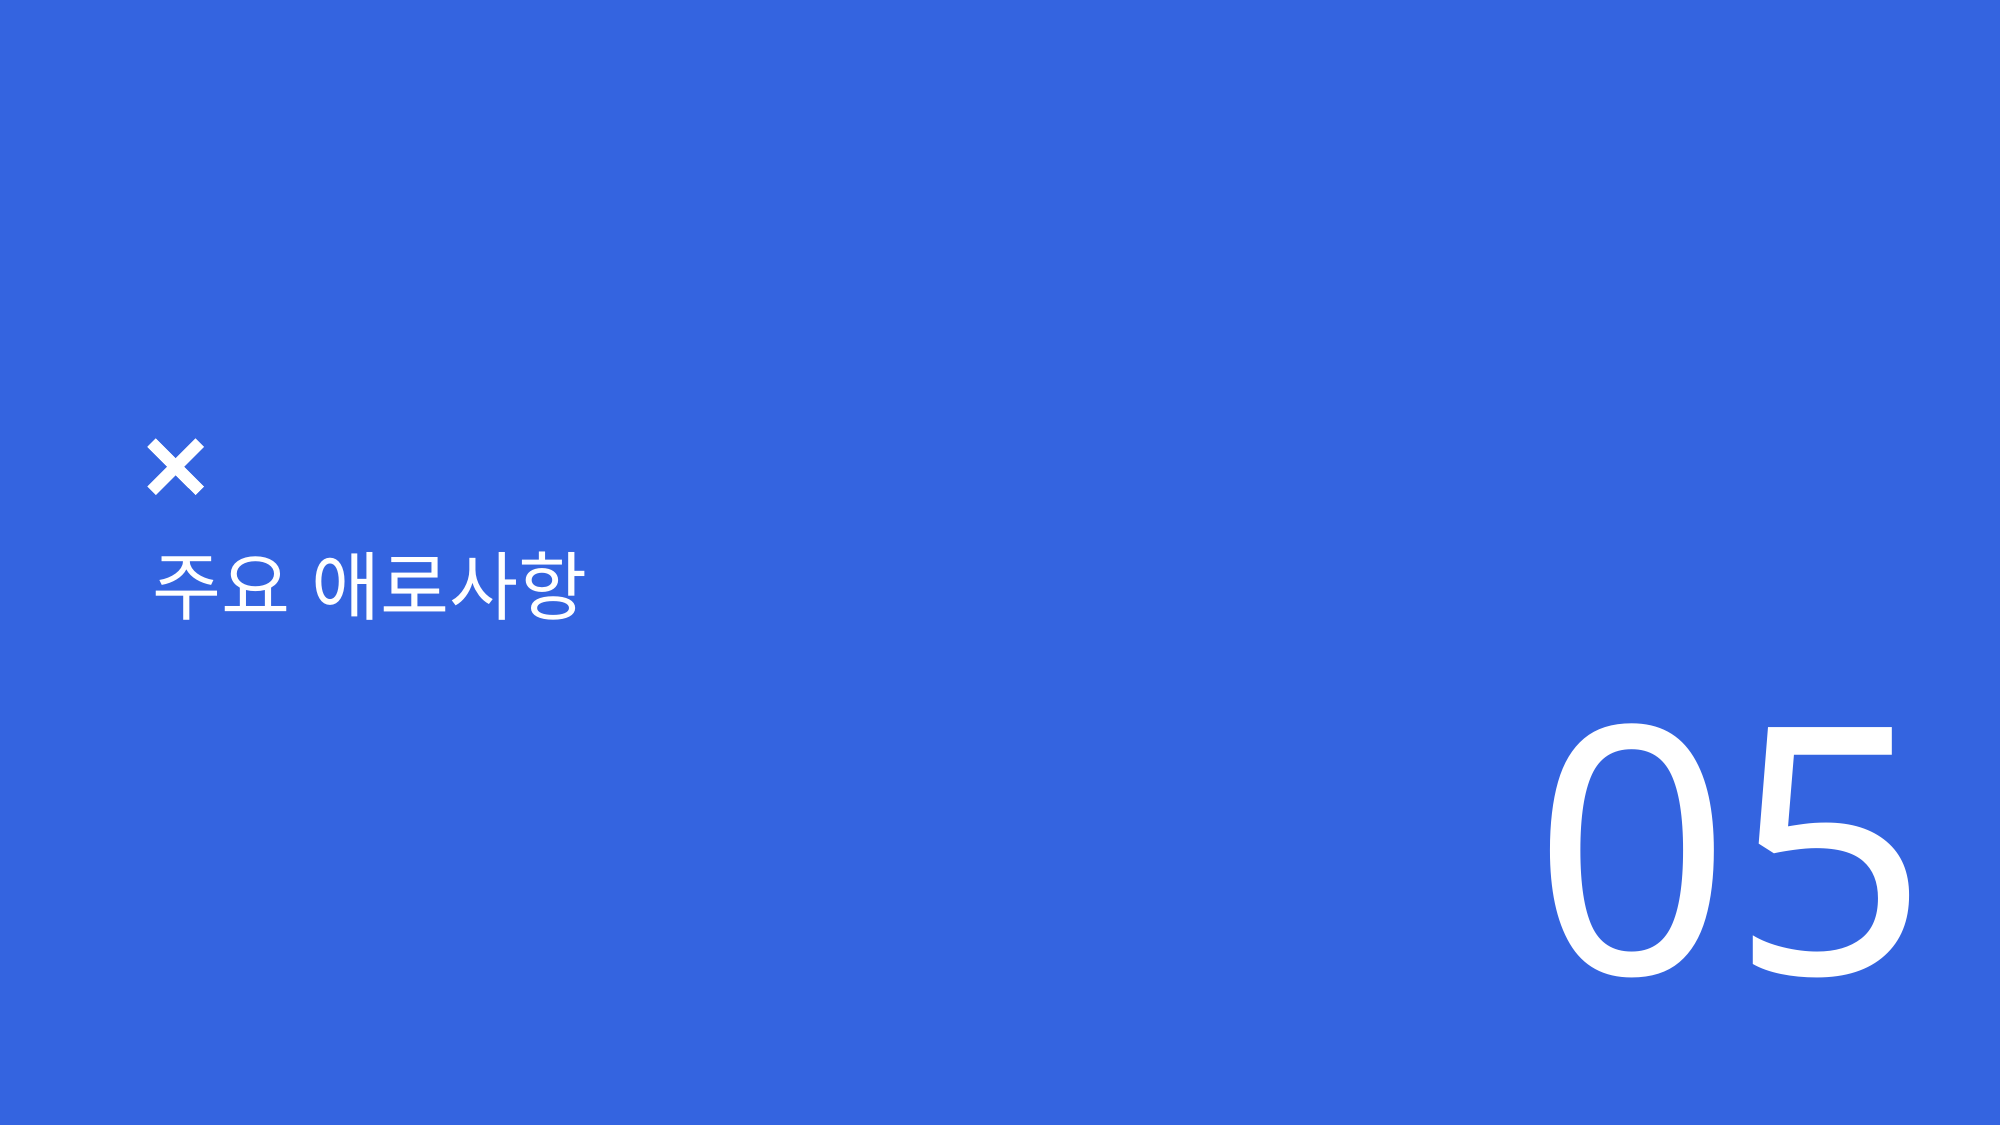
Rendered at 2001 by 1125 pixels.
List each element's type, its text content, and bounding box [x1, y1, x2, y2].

text_box 주요 애로사항 [137, 505, 603, 638]
text_box 05 [1519, 621, 1945, 1052]
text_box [151, 442, 200, 491]
